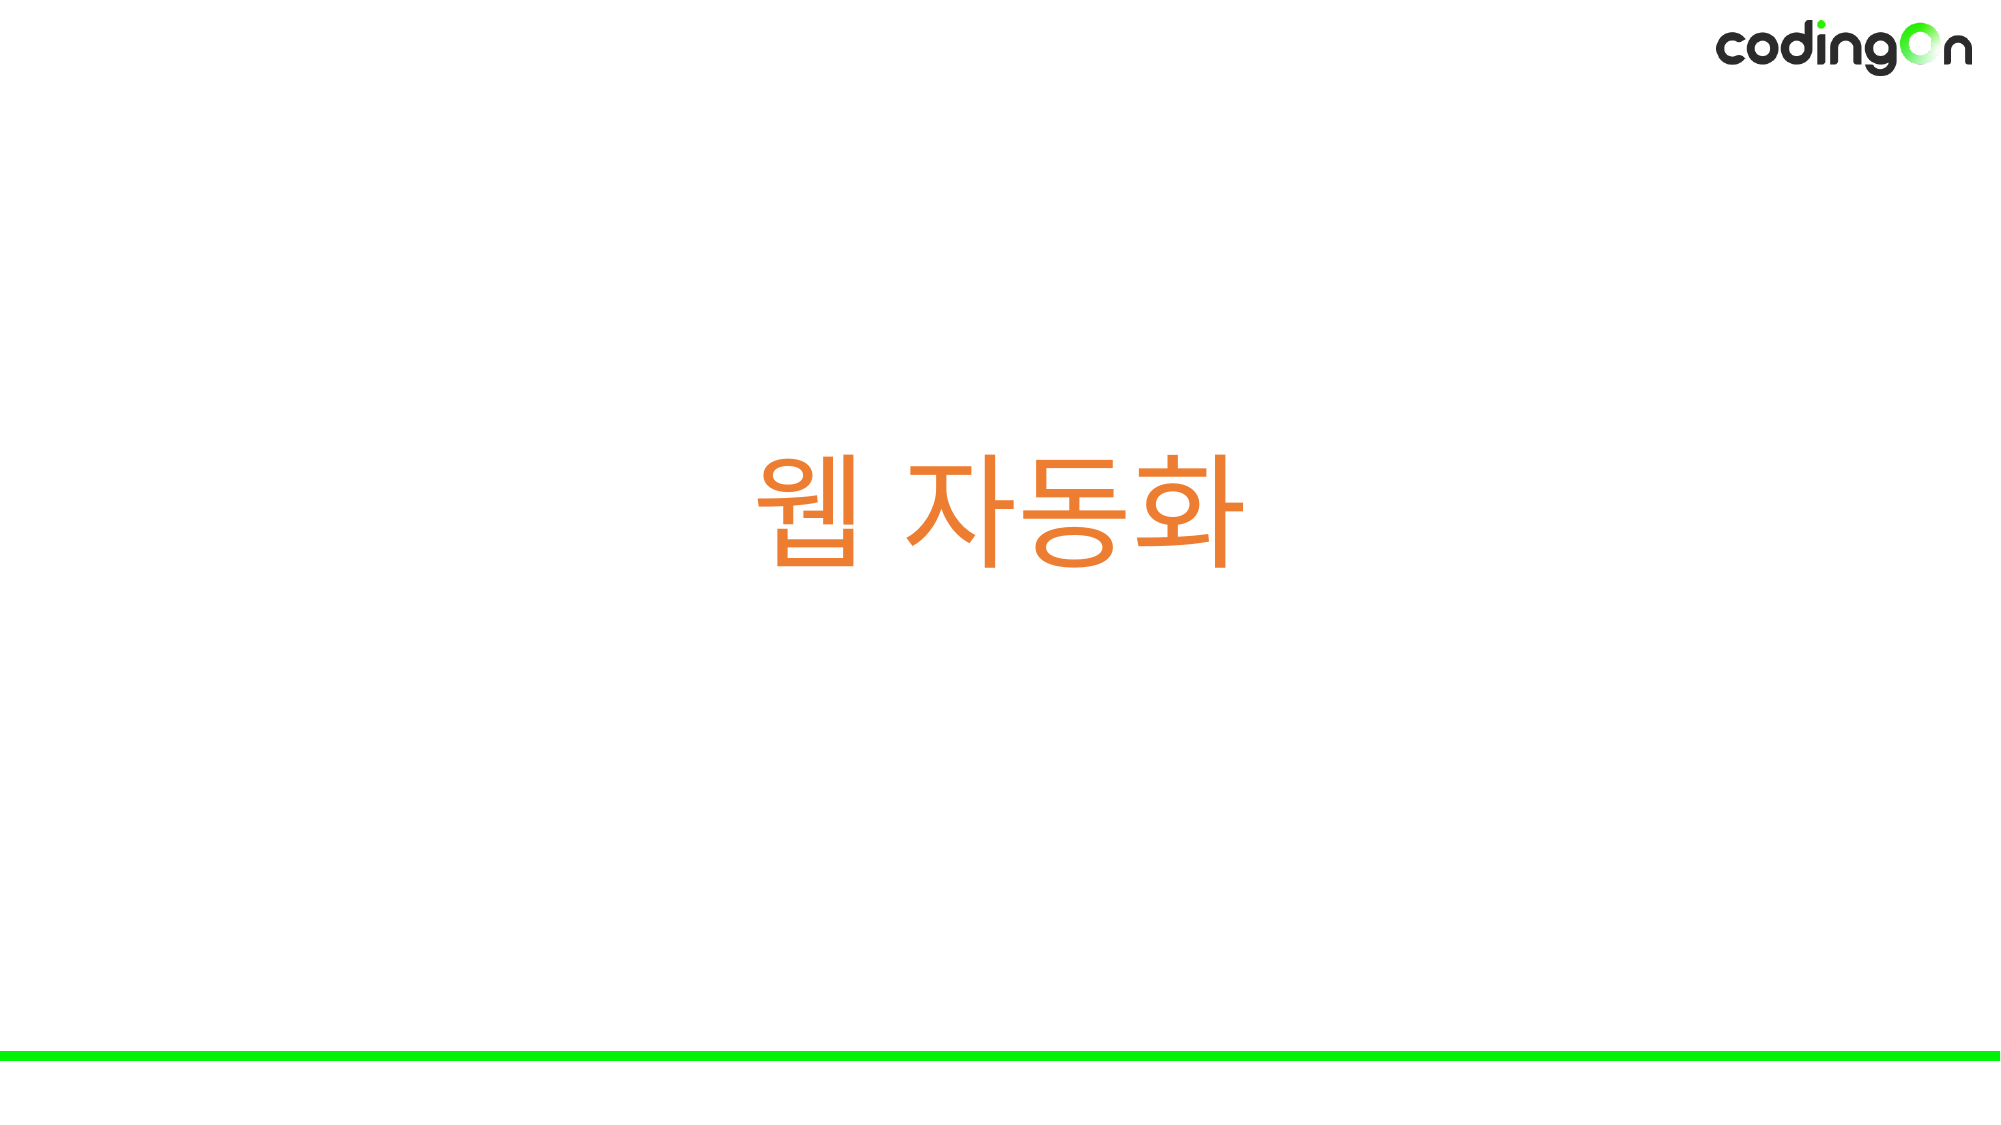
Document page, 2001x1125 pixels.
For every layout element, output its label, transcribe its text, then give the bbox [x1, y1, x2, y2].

picture [1716, 20, 1972, 76]
text_box 웹 자동화 [737, 426, 1263, 592]
